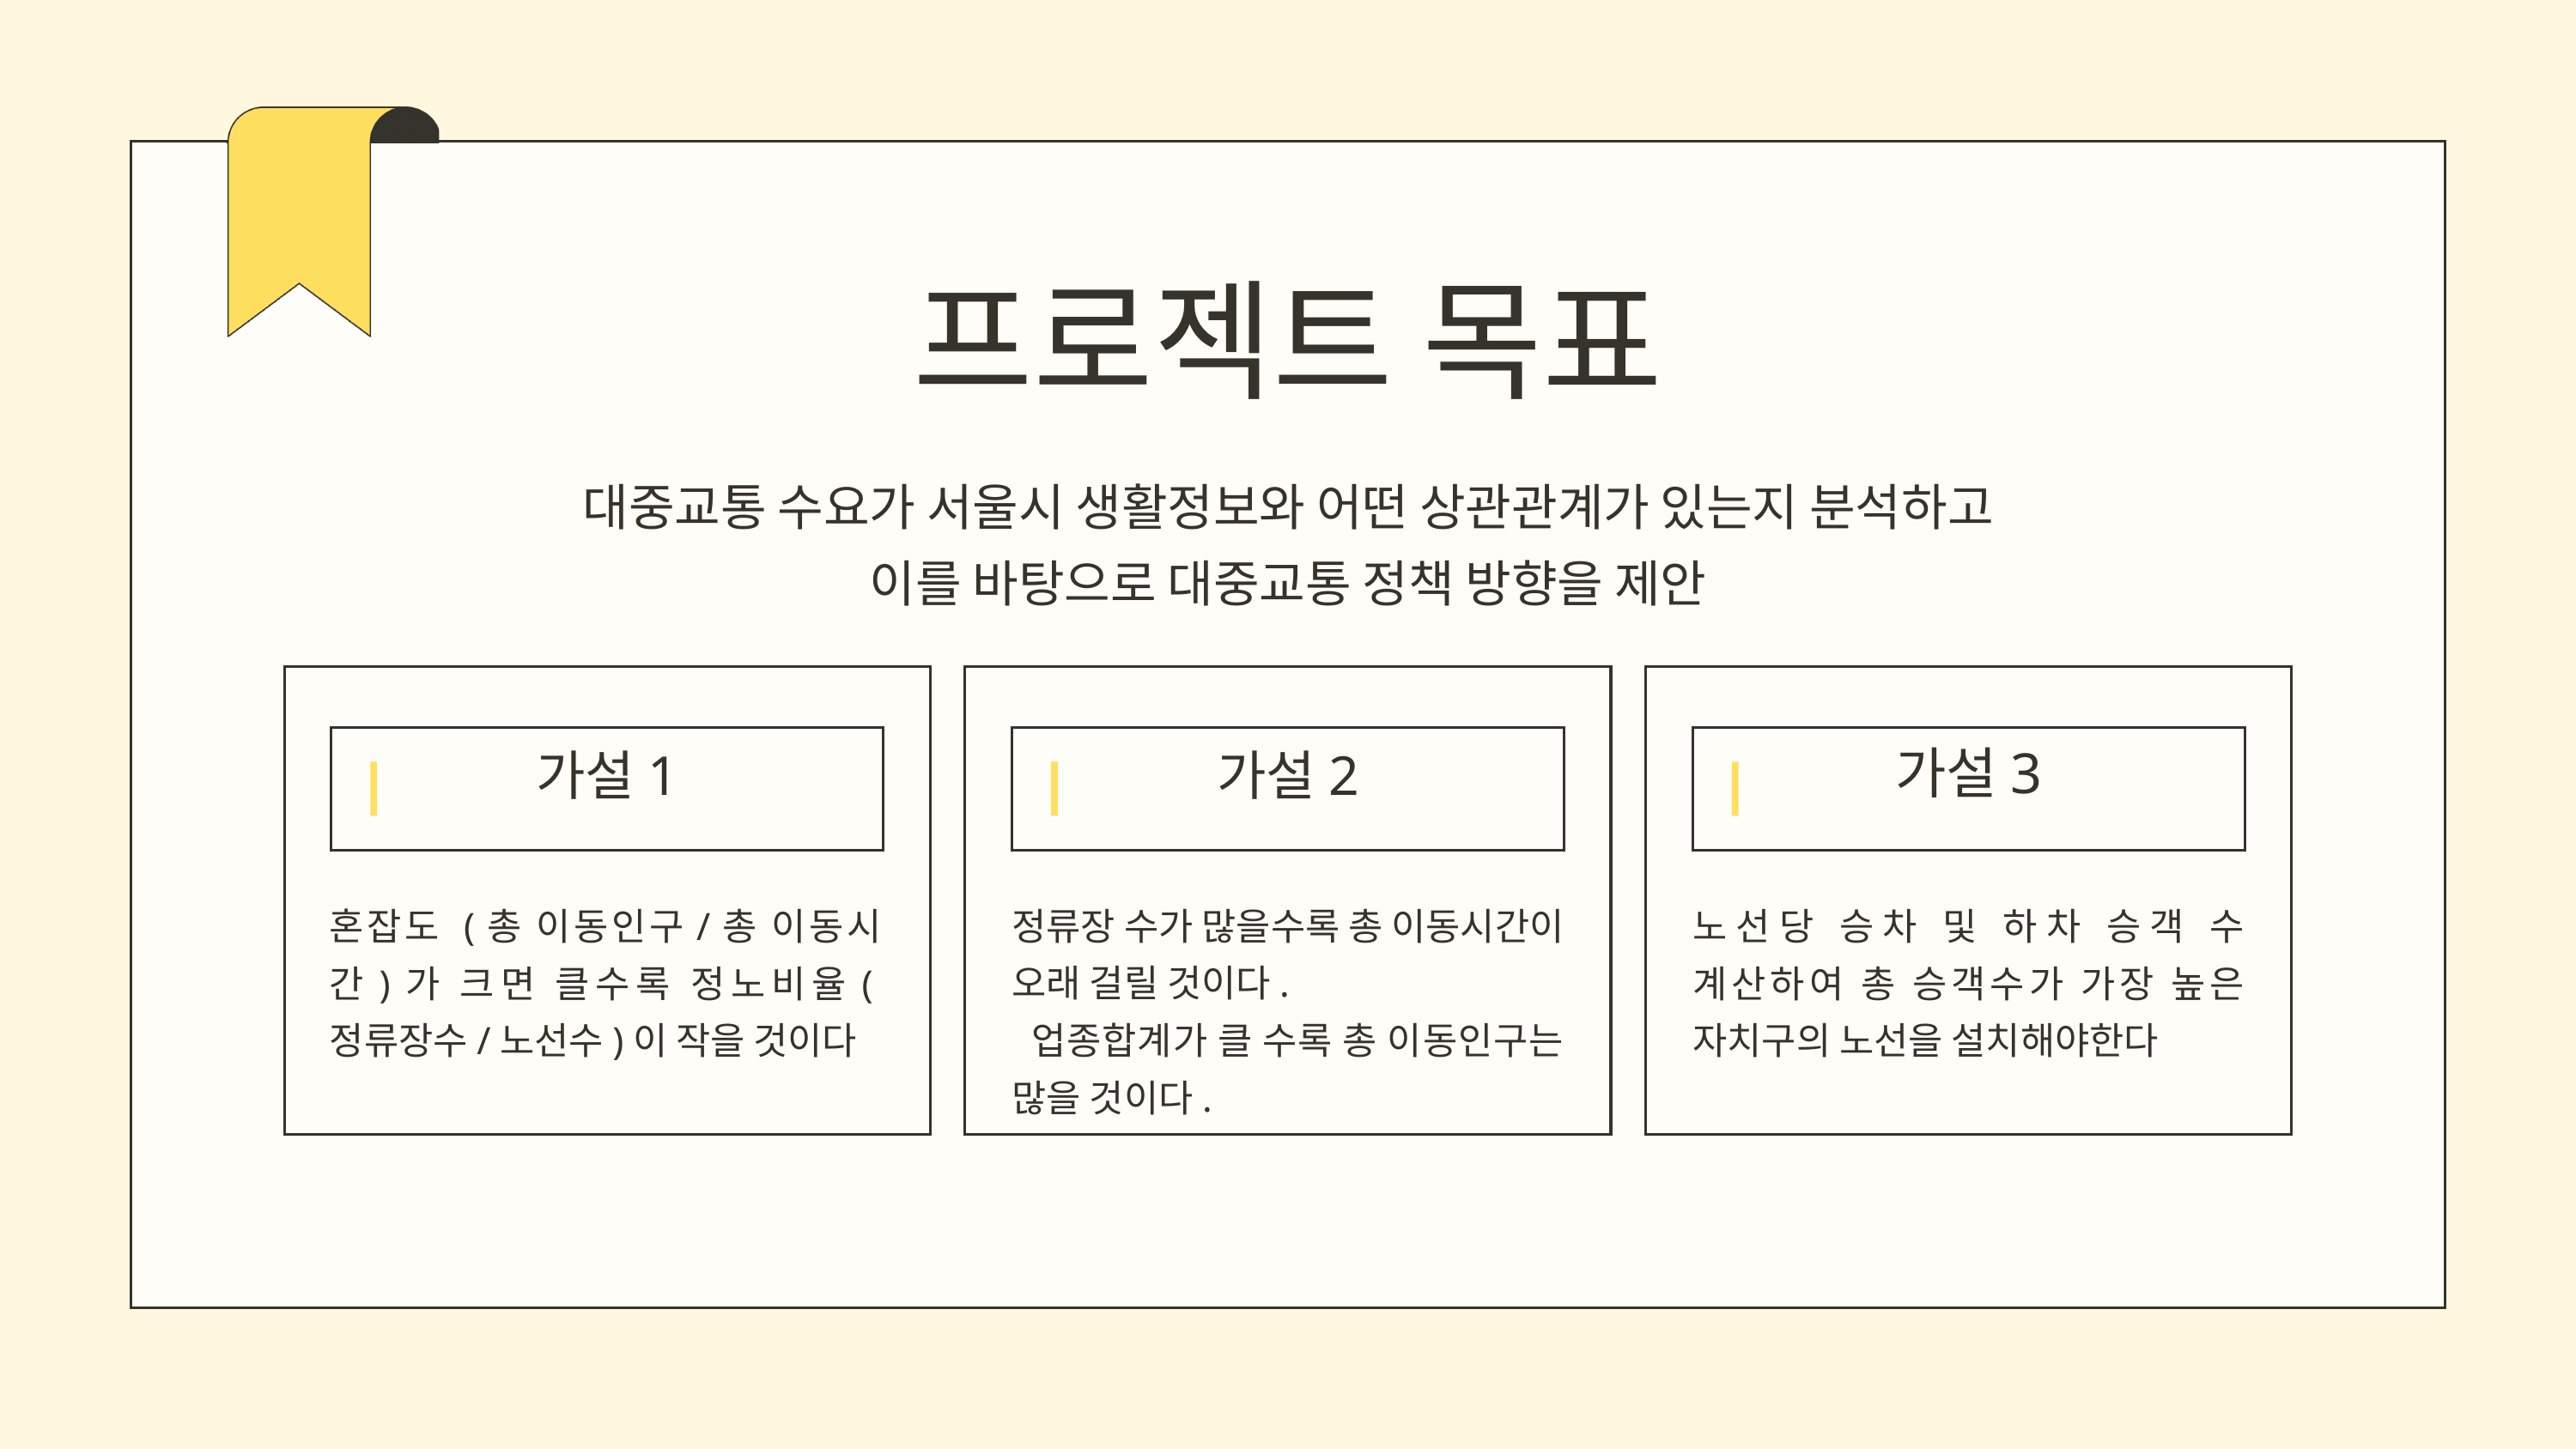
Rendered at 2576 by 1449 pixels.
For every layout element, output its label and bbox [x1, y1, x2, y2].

text_box [283, 666, 931, 1136]
text_box [331, 727, 884, 851]
text_box [1012, 727, 1564, 851]
text_box [964, 666, 1612, 1136]
text_box [1645, 666, 2292, 1136]
text_box [1692, 727, 2245, 851]
text_box [131, 140, 2445, 1308]
text_box [226, 106, 440, 138]
